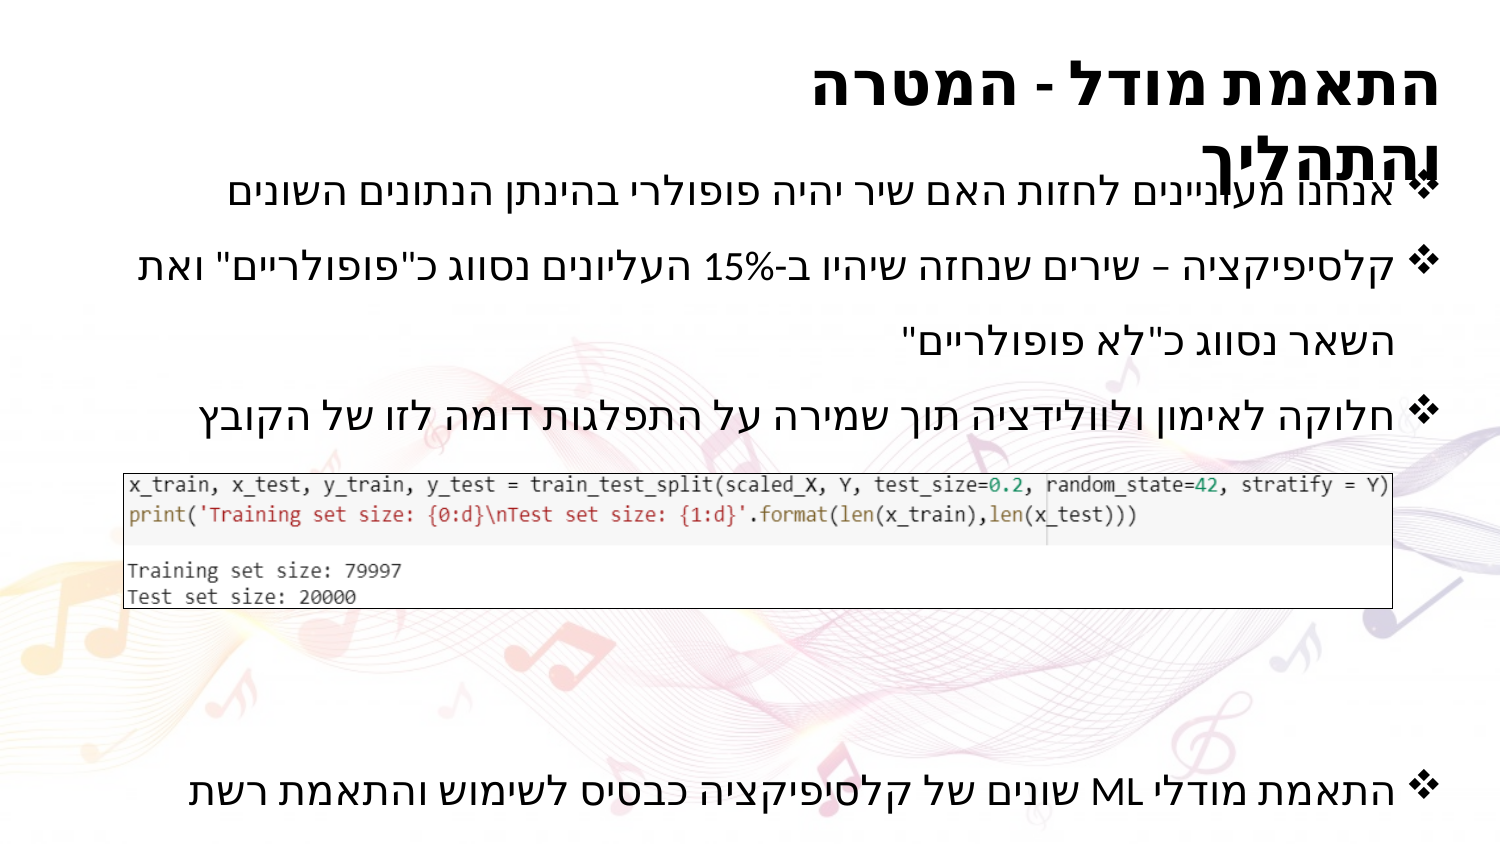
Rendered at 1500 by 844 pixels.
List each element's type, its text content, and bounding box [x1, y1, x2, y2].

text_box אנחנו מעוניינים לחזות האם שיר יהיה פופולרי בהינתן הנתונים השונים קלסיפיקציה – שירים שנחזה שיהיו ב-15% העליונים נסווג כ"פופולריים" ואת השאר נסווג כ"לא פופולריים" חלוקה לאימון ולוולידציה תוך שמירה על התפלגות דומה לזו של הקובץ הנתונים המקורי התאמת מודלי ML שונים של קלסיפיקציה כבסיס לשימוש והתאמת רשת נוירונים נכונה [57, 131, 1459, 302]
title התאמת מודל - המטרה והתהליך [655, 27, 1459, 131]
picture [0, 303, 1500, 844]
